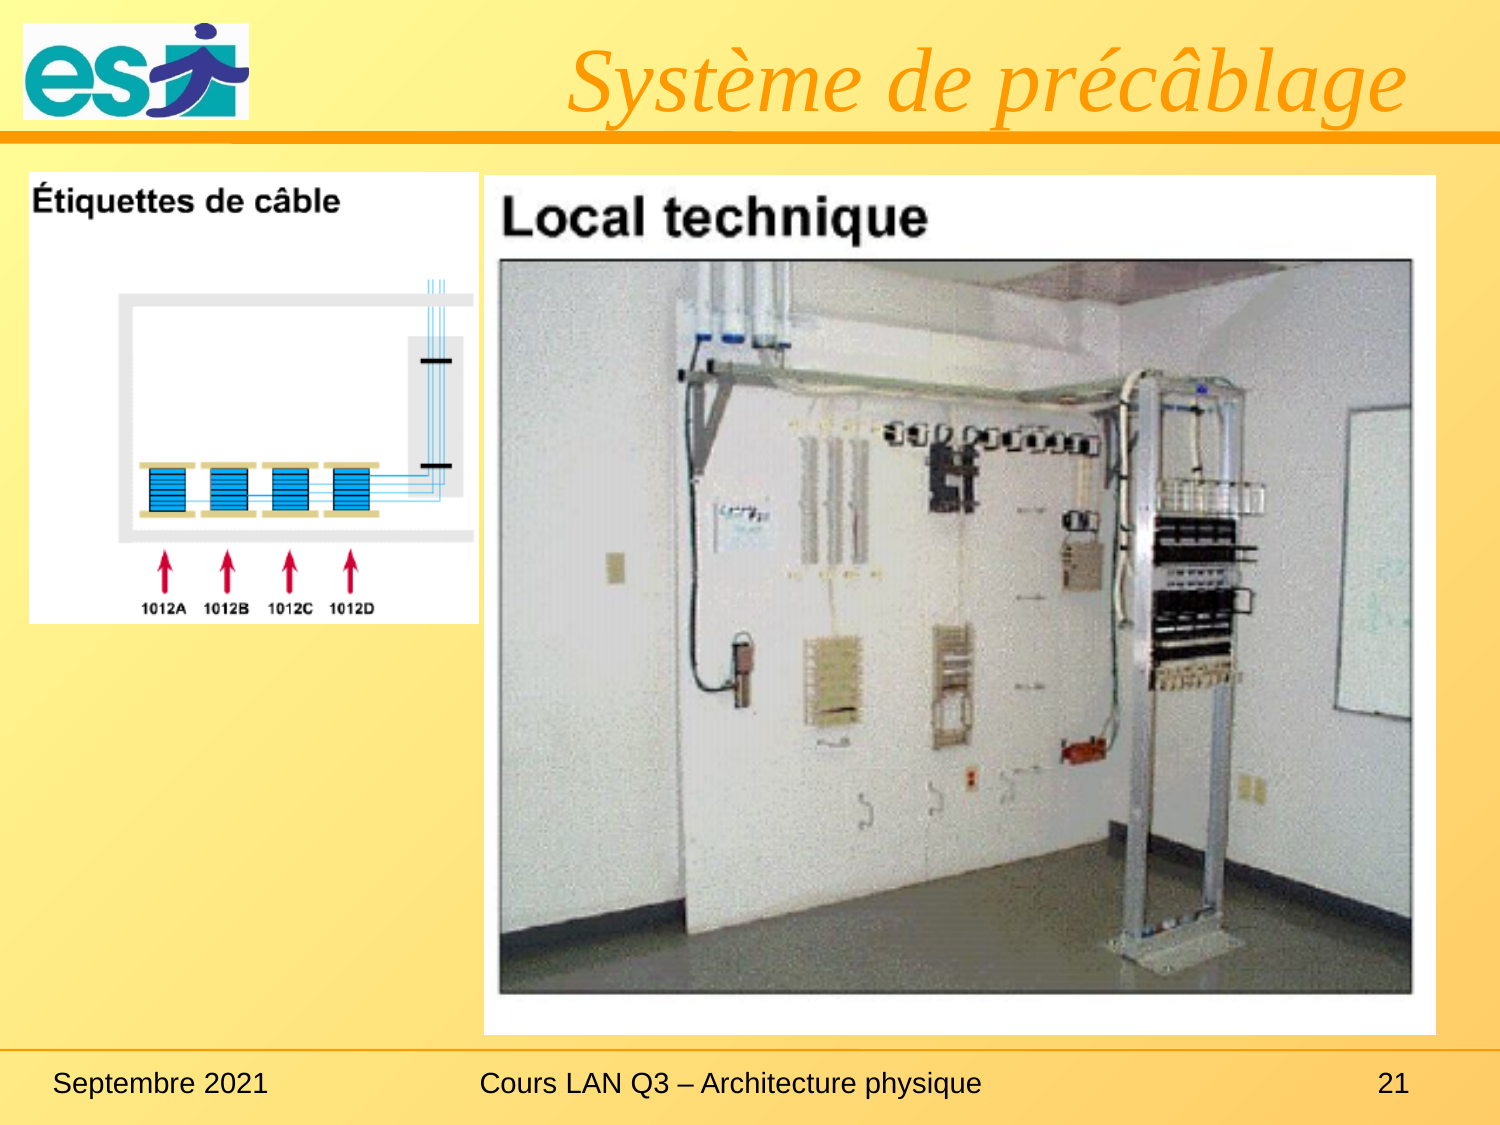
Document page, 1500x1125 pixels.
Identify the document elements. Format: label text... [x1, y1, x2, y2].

picture [28, 172, 479, 624]
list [484, 175, 1437, 1036]
footer Cours LAN Q3 – Architecture physique [349, 1056, 1112, 1108]
picture [23, 23, 249, 120]
slide_number Septembre 2021 [37, 1056, 349, 1108]
slide_number 21 [1112, 1056, 1426, 1108]
title Système de précâblage [249, 24, 1426, 138]
